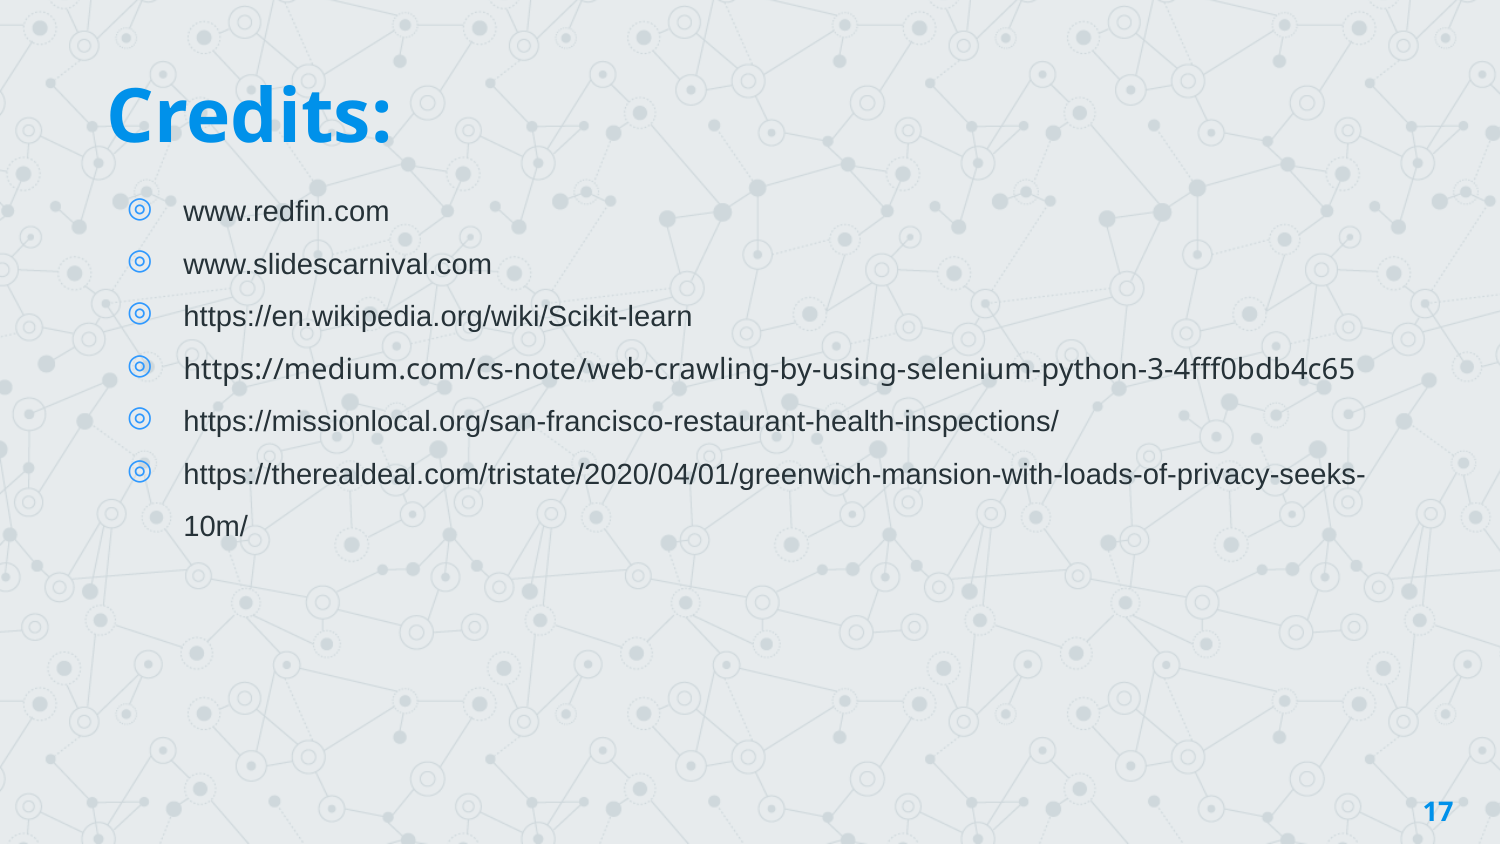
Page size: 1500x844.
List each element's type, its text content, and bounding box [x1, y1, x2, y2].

text_box www.redfin.com www.slidescarnival.com https://en.wikipedia.org/wiki/Scikit-learn https://medium.com/cs-note/web-crawling-by-using-selenium-python-3-4fff0bdb4c65 https://missionlocal.org/san-francisco-restaurant-health-inspections/ https://therealdeal.com/tristate/2020/04/01/greenwich-mansion-with-loads-of-privacy-seeks-10m/ [112, 160, 1409, 719]
text_box Credits: [91, 56, 1145, 173]
slide_number 17 [1378, 779, 1469, 844]
